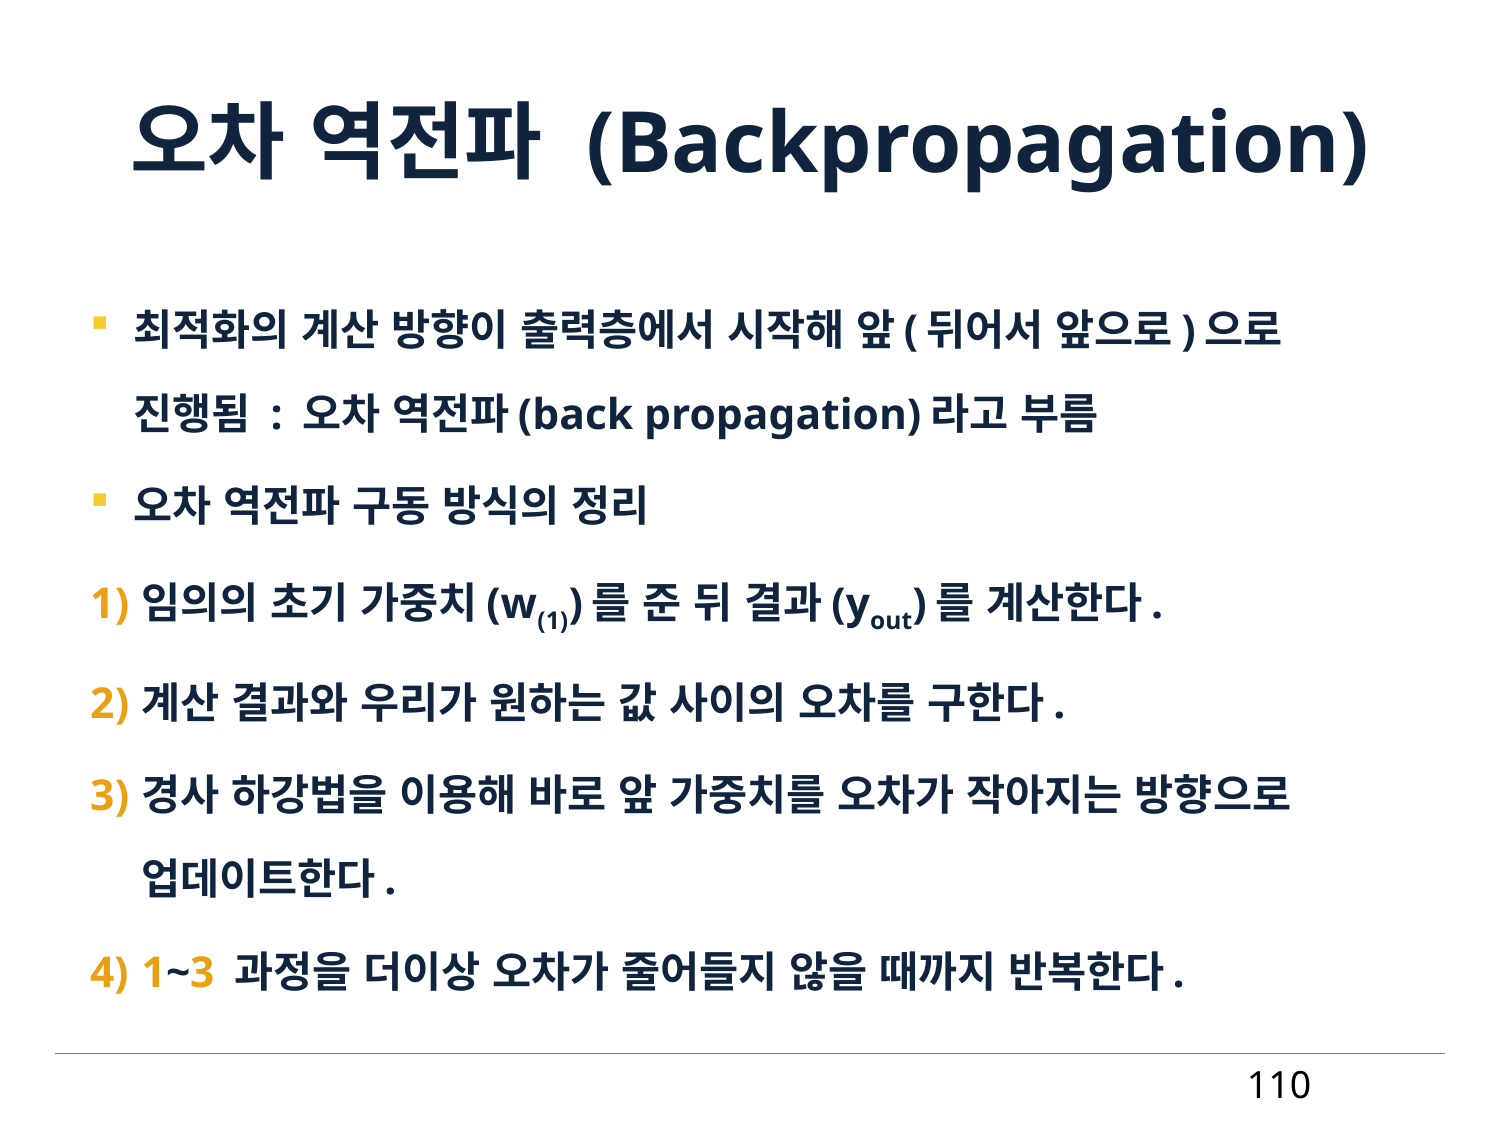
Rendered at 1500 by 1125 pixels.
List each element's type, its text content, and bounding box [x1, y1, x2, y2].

list 최적화의 계산 방향이 출력층에서 시작해 앞(뒤어서 앞으로)으로 진행됨 : 오차 역전파(back propagation)라고 부름 오차 역전파 구동 방식의 정리 임의의 초기 가중치(w(1))를 준 뒤 결과(yout)를 계산한다. 계산 결과와 우리가 원하는 값 사이의 오차를 구한다. 경사 하강법을 이용해 바로 앞 가중치를 오차가 작아지는 방향으로 업데이트한다. 1~3 과정을 더이상 오차가 줄어들지 않을 때까지 반복한다. [75, 262, 1425, 1005]
title 오차 역전파 (Backpropagation) [75, 45, 1425, 233]
